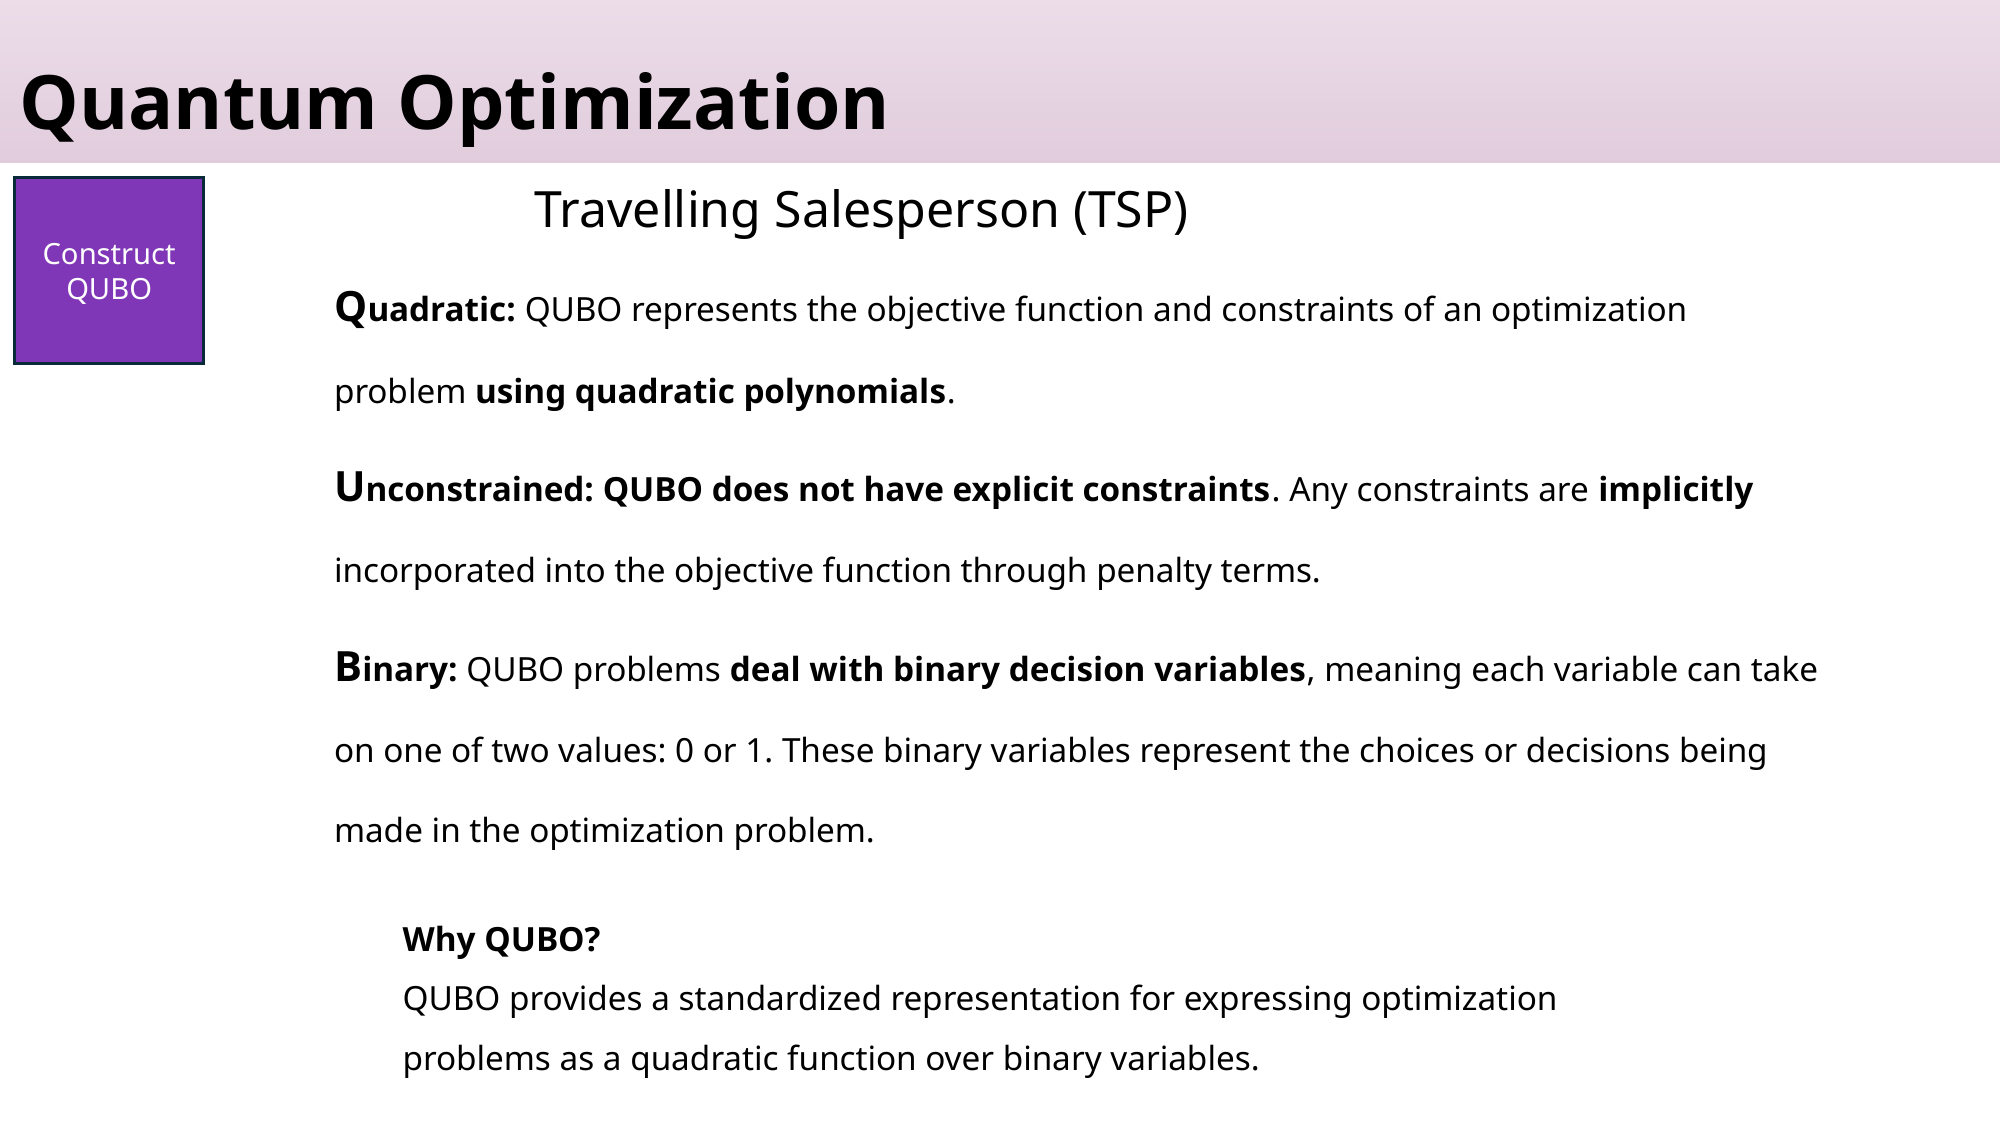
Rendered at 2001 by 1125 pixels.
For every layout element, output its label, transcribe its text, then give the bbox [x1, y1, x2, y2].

text_box Travelling Salesperson (TSP) [141, 177, 1608, 271]
text_box Quadratic: QUBO represents the objective function and constraints of an optimization problem using quadratic polynomials. Unconstrained: QUBO does not have explicit constraints. Any constraints are implicitly incorporated into the objective function through penalty terms. Binary: QUBO problems deal with binary decision variables, meaning each variable can take on one of two values: 0 or 1. These binary variables represent the choices or decisions being made in the optimization problem. [319, 222, 1842, 857]
text_box Quantum Optimization [0, 0, 2000, 163]
text_box Construct QUBO [13, 176, 205, 365]
text_box Why QUBO? QUBO provides a standardized representation for expressing optimization problems as a quadratic function over binary variables. [387, 890, 1719, 1085]
